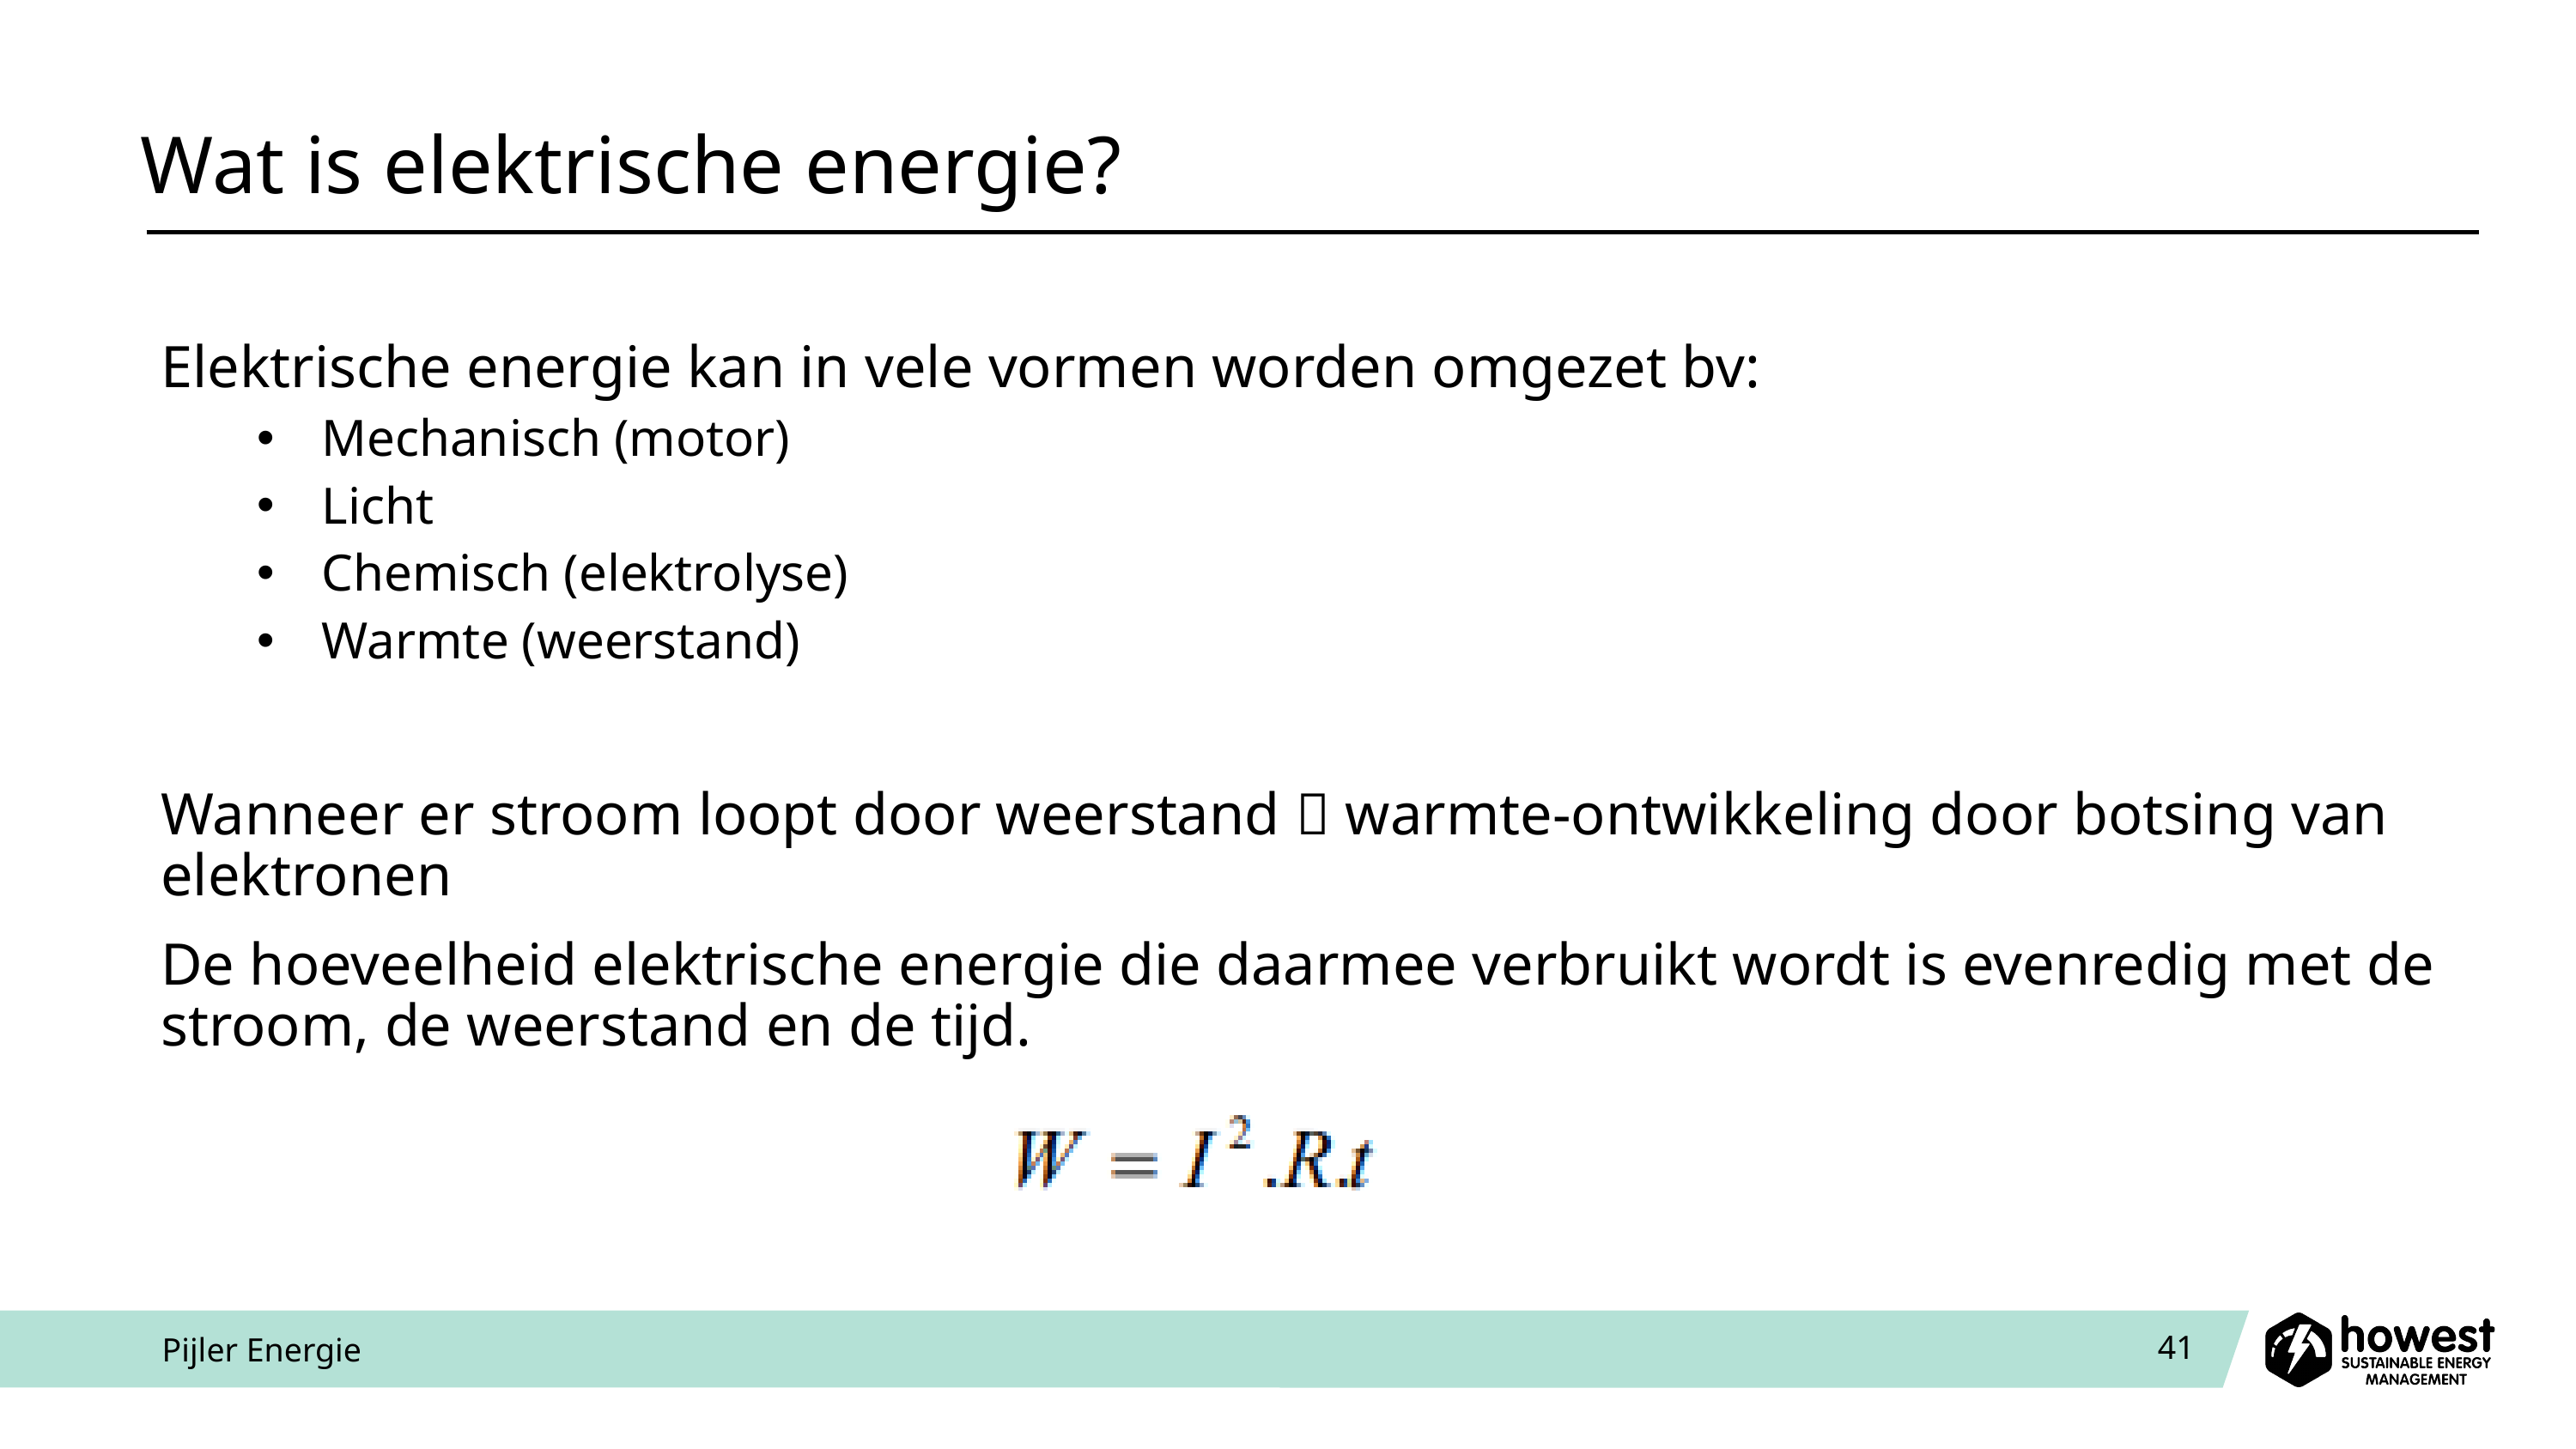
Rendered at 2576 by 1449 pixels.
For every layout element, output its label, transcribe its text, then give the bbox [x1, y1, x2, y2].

slide_number Pijler Energie [149, 1310, 729, 1388]
picture [2265, 1313, 2495, 1387]
title Wat is elektrische energie? [140, 124, 2476, 215]
slide_number 41 [1676, 1310, 2208, 1388]
list Elektrische energie kan in vele vormen worden omgezet bv: Mechanisch (motor) Licht Chemisch (elektrolyse) Warmte (weerstand) Wanneer er stroom loopt door weerstand  warmte-ontwikkeling door botsing van elektronen De hoeveelheid elektrische energie die daarmee verbruikt wordt is evenredig met de stroom, de weerstand en de tijd. [148, 331, 2483, 1191]
picture [939, 1073, 1449, 1246]
